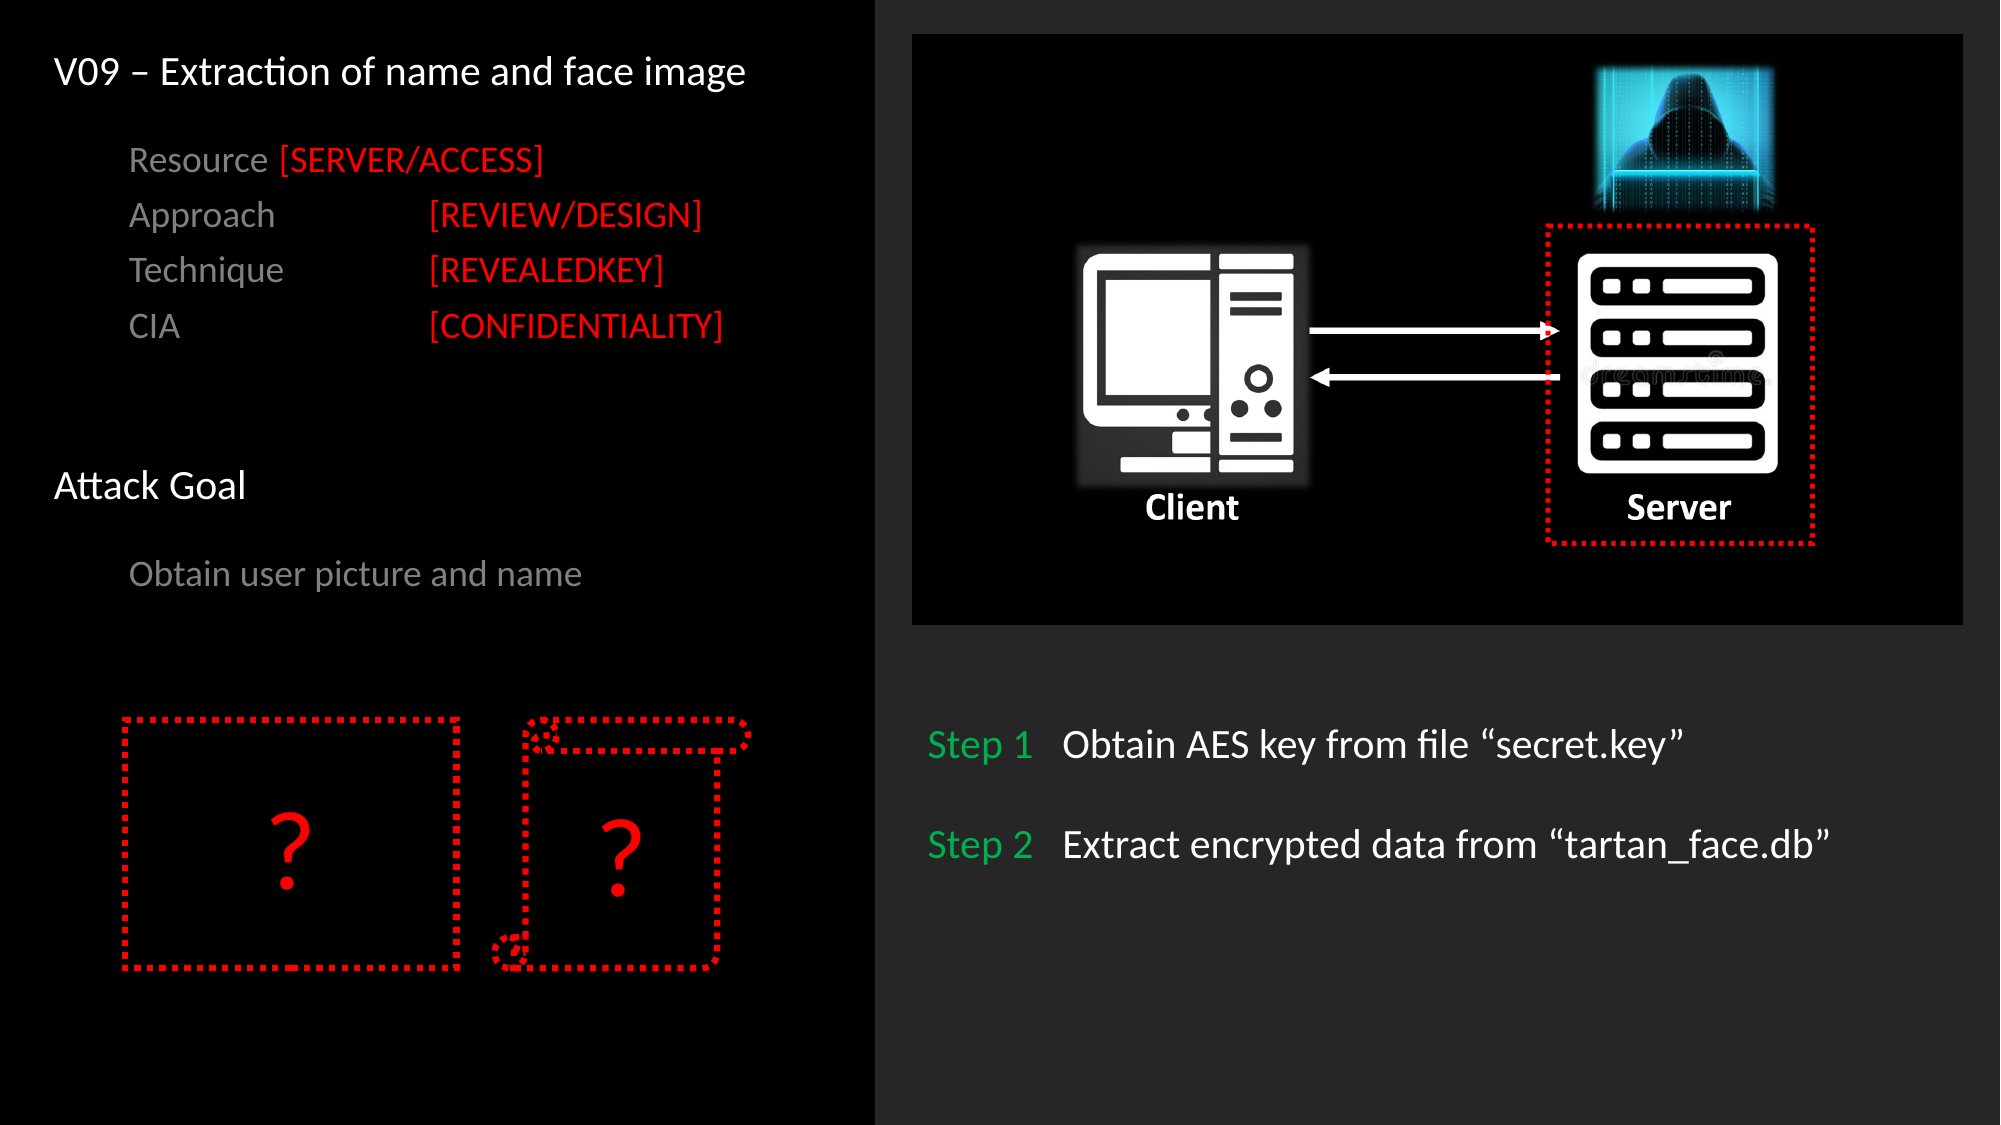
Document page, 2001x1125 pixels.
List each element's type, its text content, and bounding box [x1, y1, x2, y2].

text_box Step 1 Obtain AES key from file “secret.key” Step 2 Extract encrypted data from “tartan_face.db” [912, 659, 1963, 1090]
text_box Attack Goal Obtain user picture and name [38, 445, 912, 607]
picture [912, 34, 1963, 625]
text_box [874, 0, 2000, 1125]
text_box ? [124, 719, 457, 969]
text_box ? [493, 718, 750, 970]
list V09 – Extraction of name and face image Resource [SERVER/ACCESS] Approach [REVIEW/DESIGN] Technique [REVEALEDKEY] CIA [CONFIDENTIALITY] [38, 34, 912, 355]
